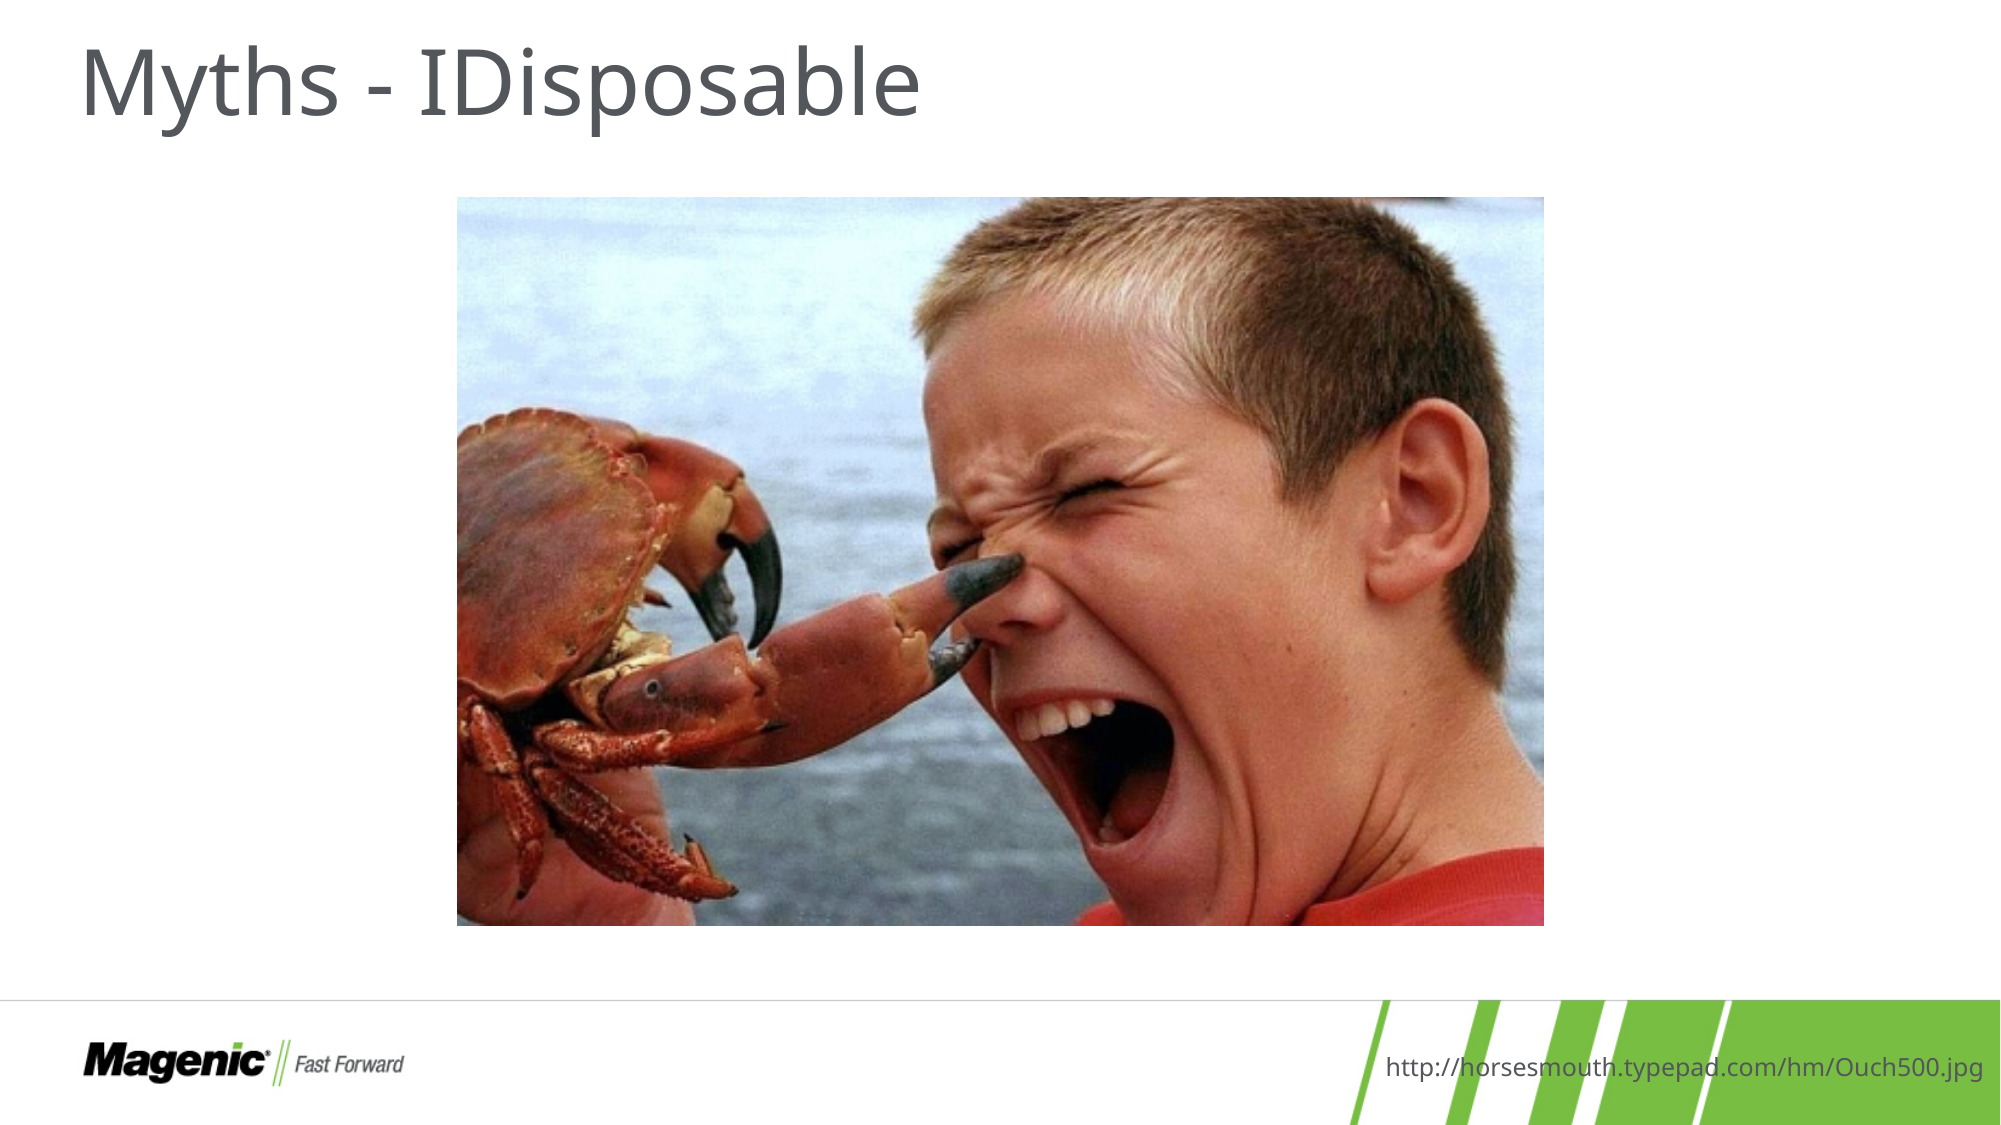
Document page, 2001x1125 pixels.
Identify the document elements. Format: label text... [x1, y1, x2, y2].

title Myths - IDisposable [63, 41, 1938, 131]
text_box http://horsesmouth.typepad.com/hm/Ouch500.jpg [920, 1029, 2000, 1104]
picture [0, 0, 2001, 1125]
